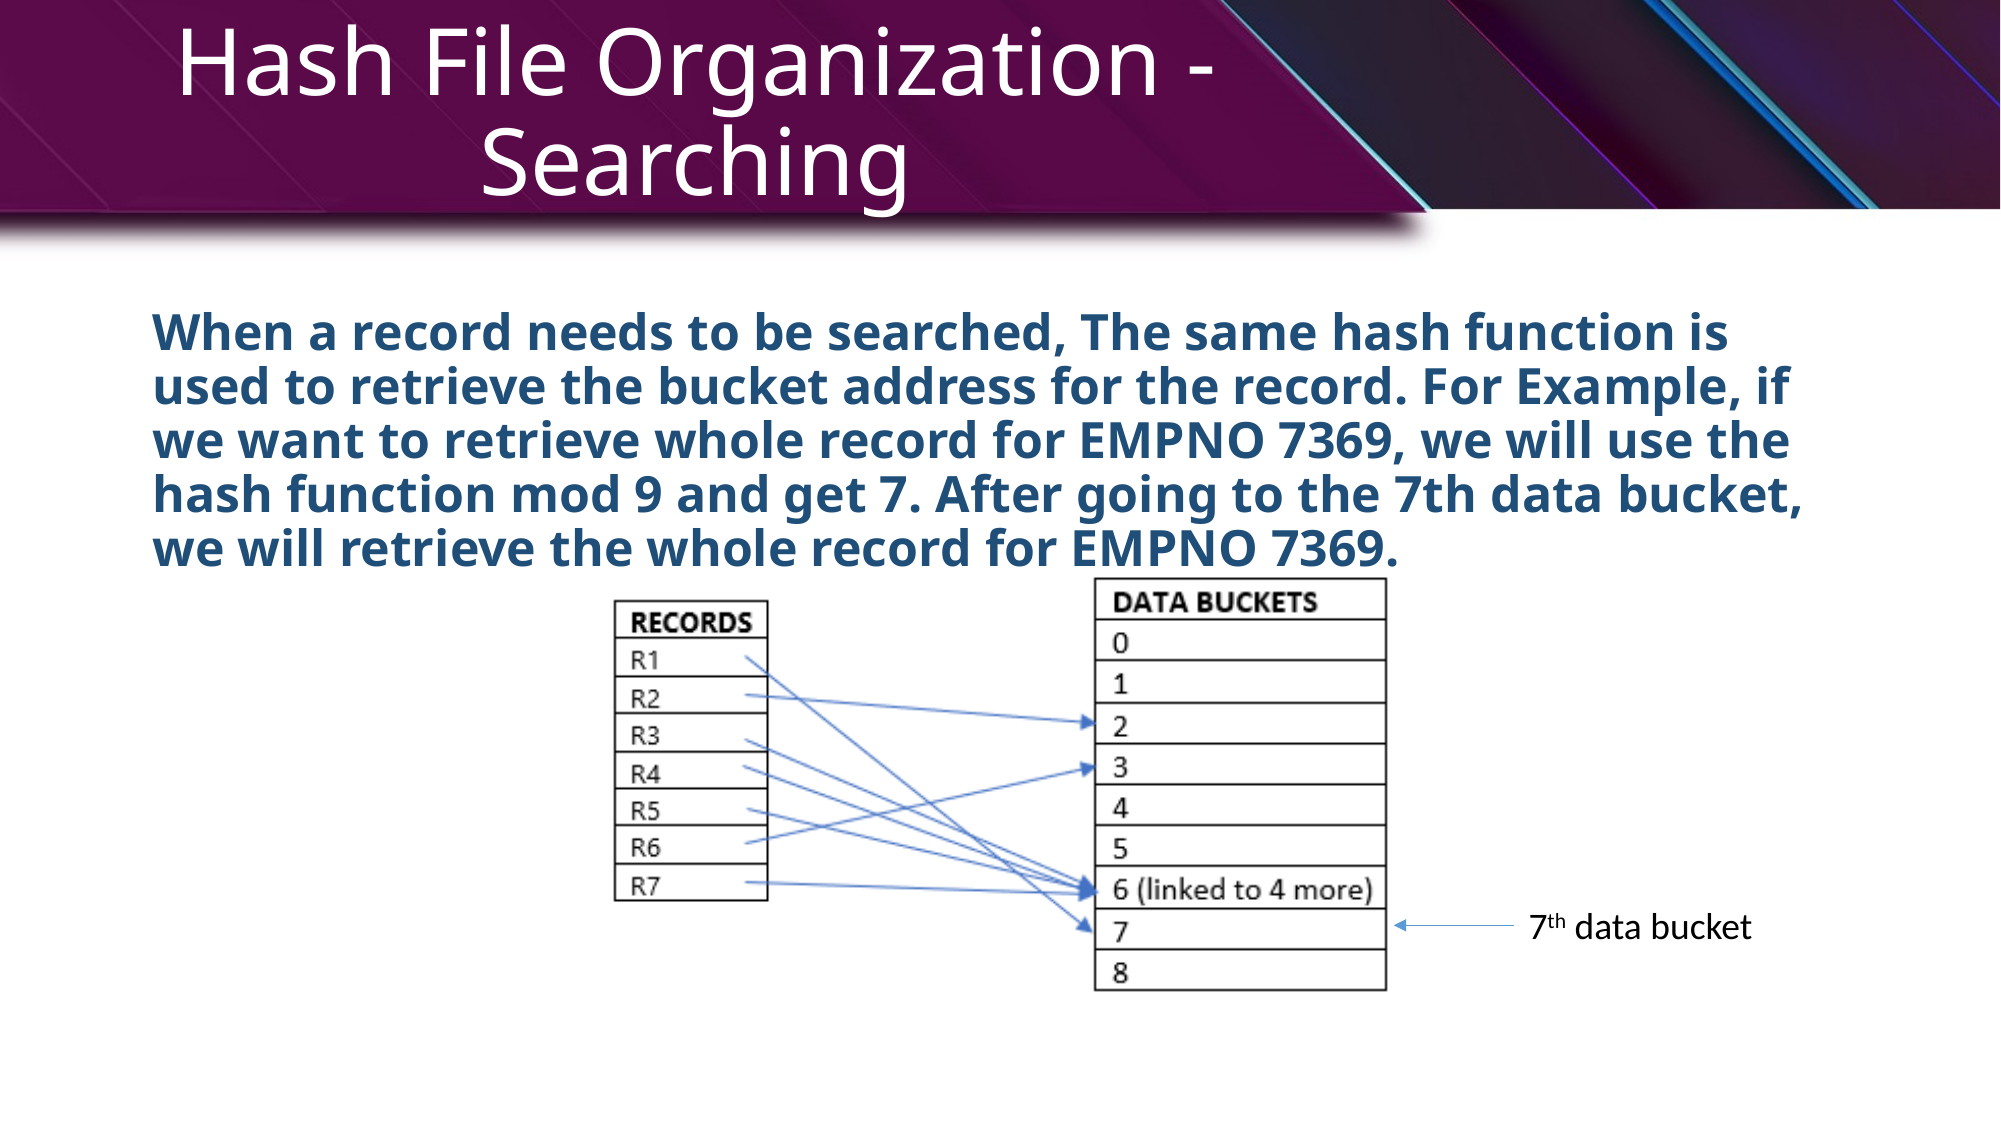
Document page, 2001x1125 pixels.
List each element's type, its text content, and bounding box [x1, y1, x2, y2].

title Hash File Organization - Searching [79, 6, 1314, 225]
picture [0, 0, 2001, 1125]
text_box 7th data bucket [1513, 895, 1810, 955]
list When a record needs to be searched, The same hash function is used to retrieve the bucket address for the record. For Example, if we want to retrieve whole record for EMPNO 7369, we will use the hash function mod 9 and get 7. After going to the 7th data bucket, we will retrieve the whole record for EMPNO 7369. [137, 299, 1863, 1014]
